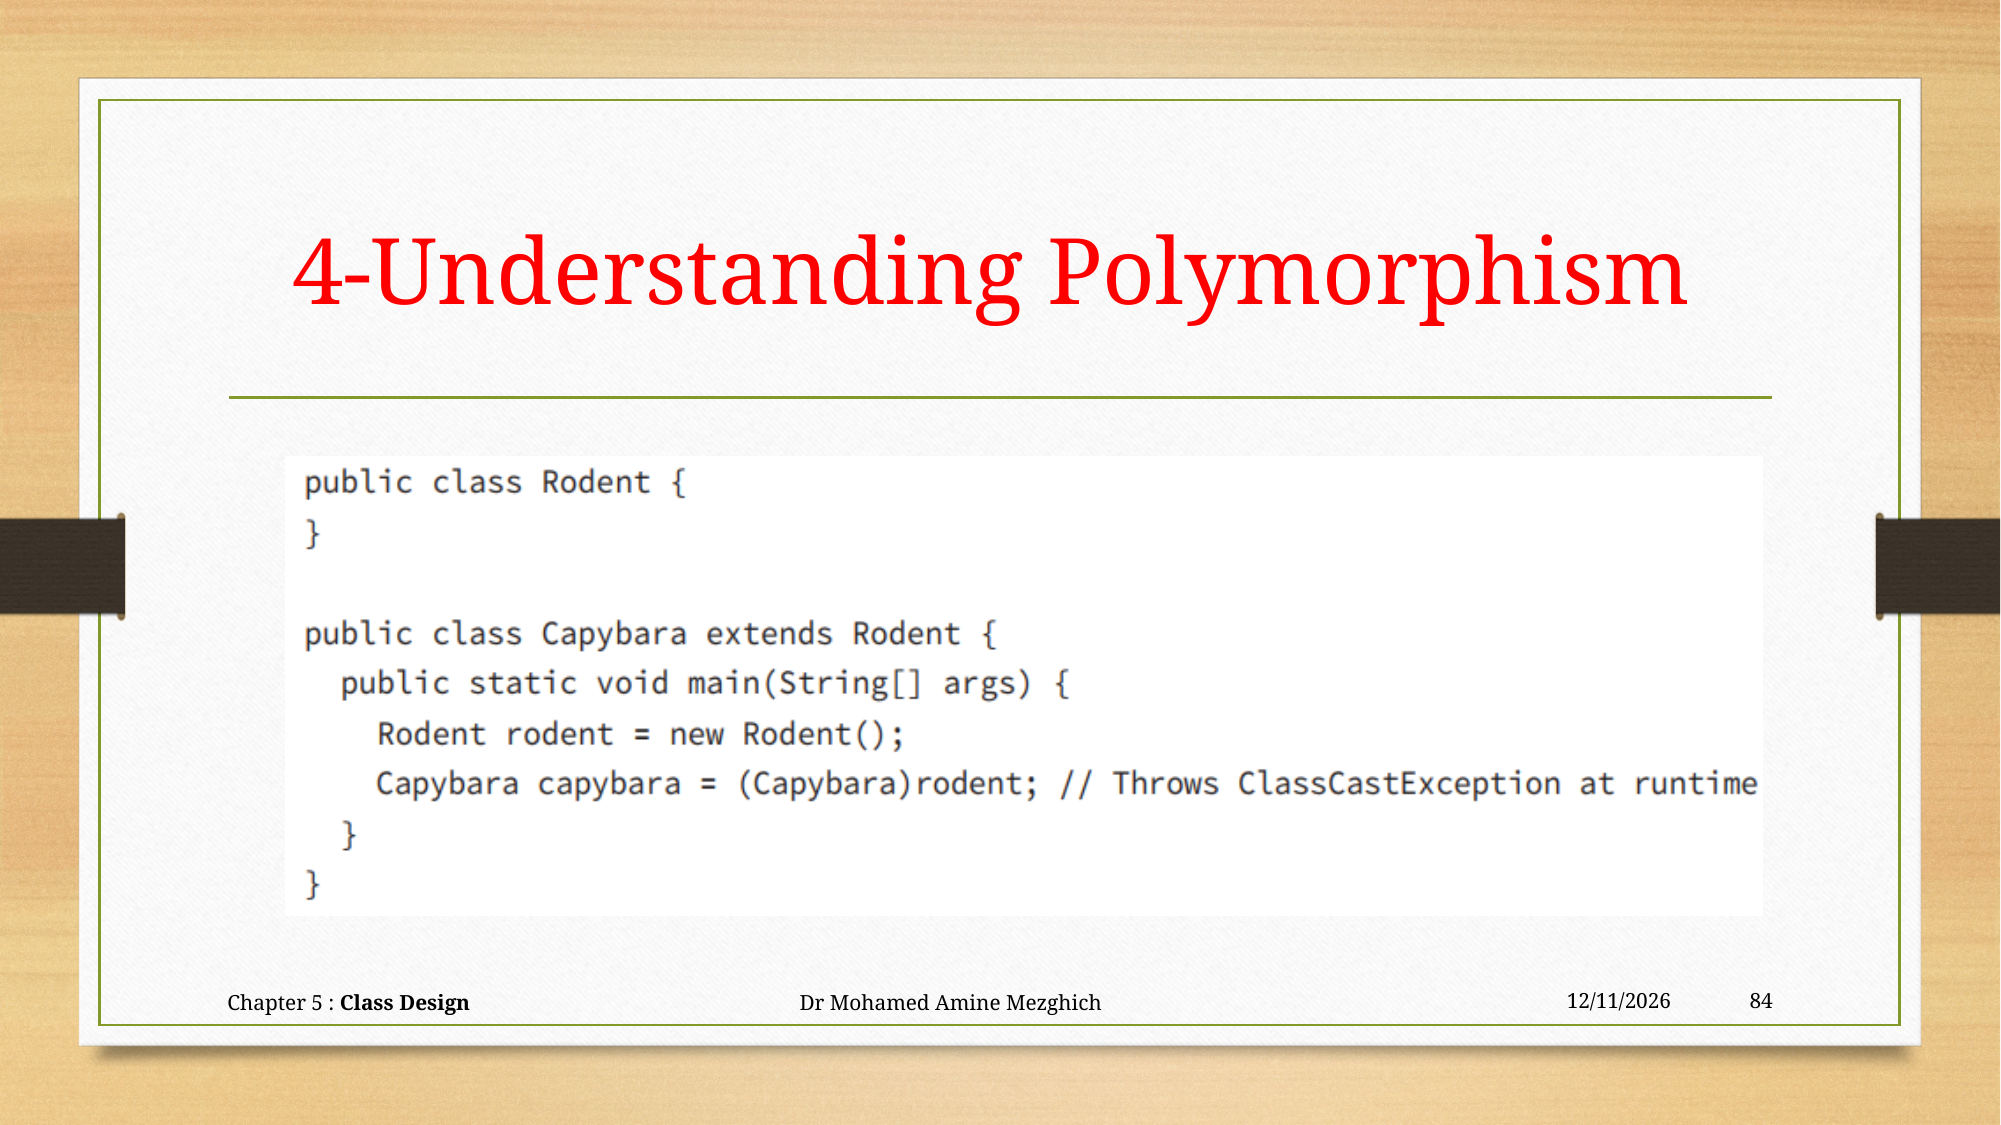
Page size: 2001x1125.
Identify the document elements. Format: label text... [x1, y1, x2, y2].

picture [0, 0, 2001, 1125]
footer Chapter 5 : Class Design Dr Mohamed Amine Mezghich [212, 979, 1411, 1025]
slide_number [1423, 979, 1686, 1025]
slide_number 84 [1698, 979, 1788, 1025]
title 4-Understanding Polymorphism [189, 161, 1819, 375]
